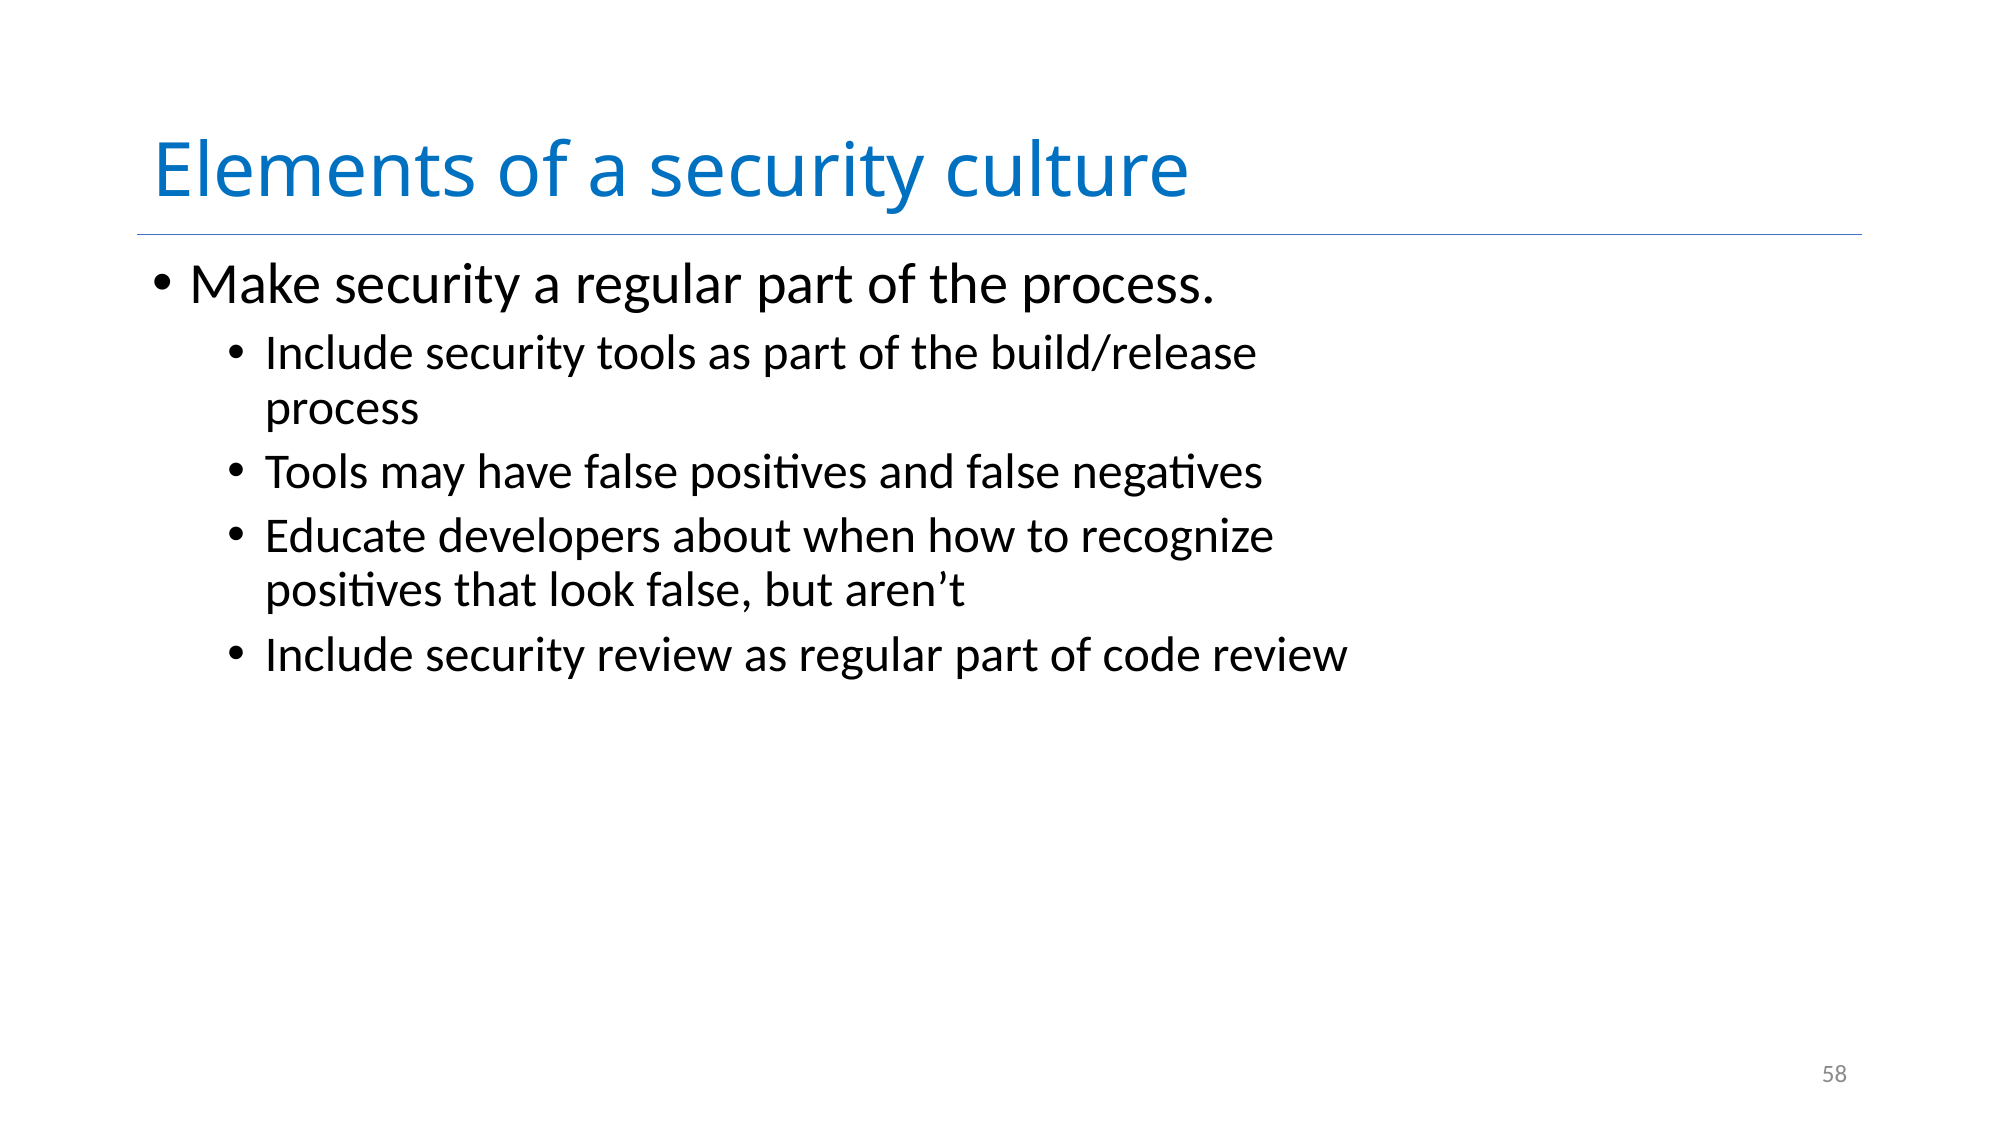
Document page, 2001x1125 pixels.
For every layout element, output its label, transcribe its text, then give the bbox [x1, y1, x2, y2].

list Make security a regular part of the process. Include security tools as part of the build/release process Tools may have false positives and false negatives Educate developers about when how to recognize positives that look false, but aren’t Include security review as regular part of code review [137, 246, 1432, 960]
title Elements of a security culture [137, 3, 1863, 221]
slide_number 58 [1412, 1042, 1863, 1103]
